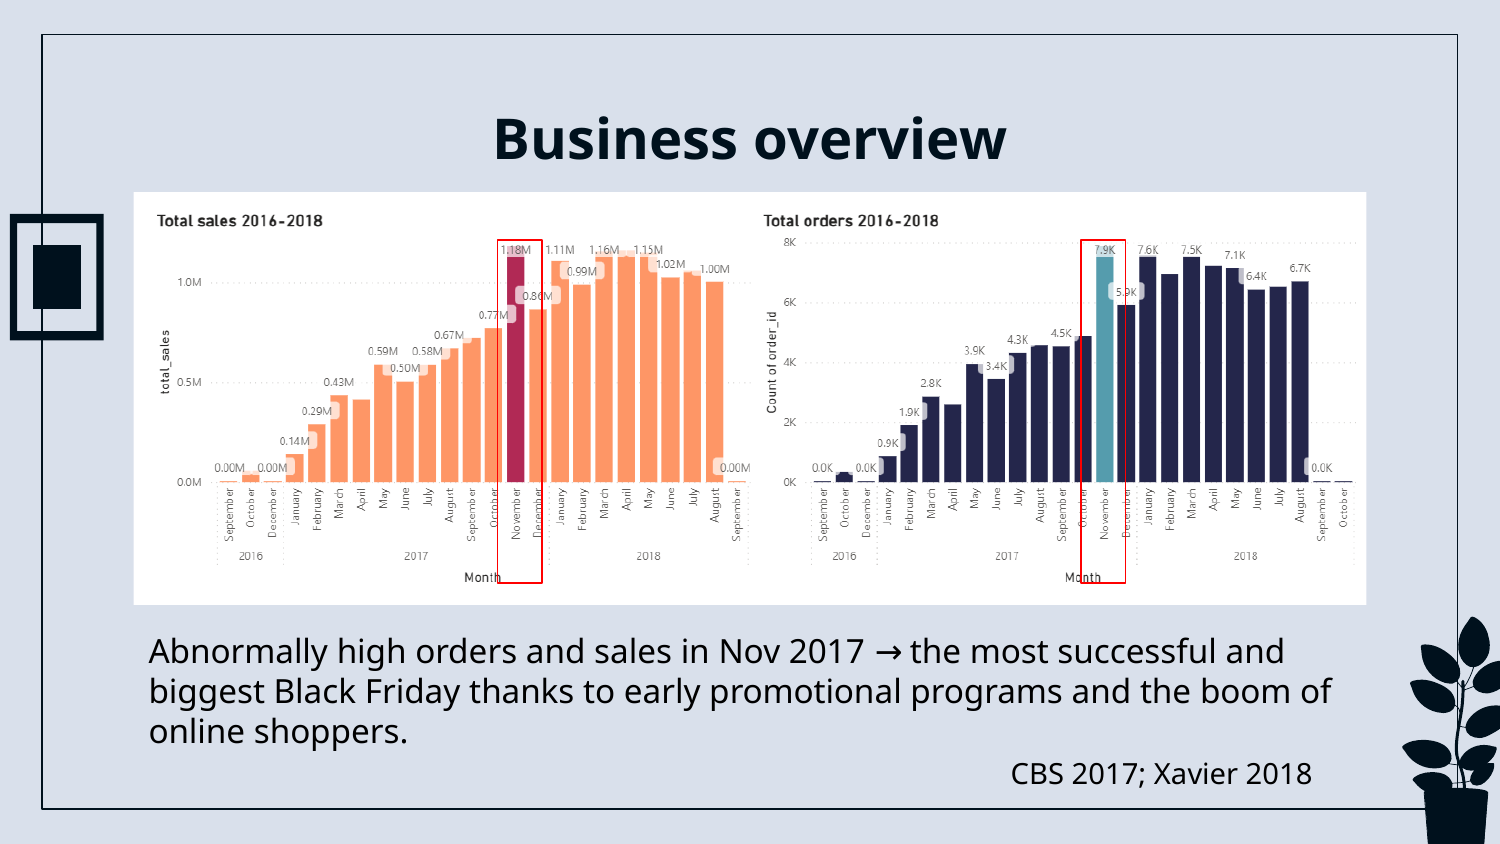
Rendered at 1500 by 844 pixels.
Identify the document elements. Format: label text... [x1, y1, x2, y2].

text_box CBS 2017; Xavier 2018 [964, 740, 1359, 797]
text_box Abnormally high orders and sales in Nov 2017 → the most successful and biggest Black Friday thanks to early promotional programs and the boom of online shoppers. [133, 615, 1367, 758]
picture [133, 192, 1367, 606]
title Business overview [118, 88, 1382, 183]
